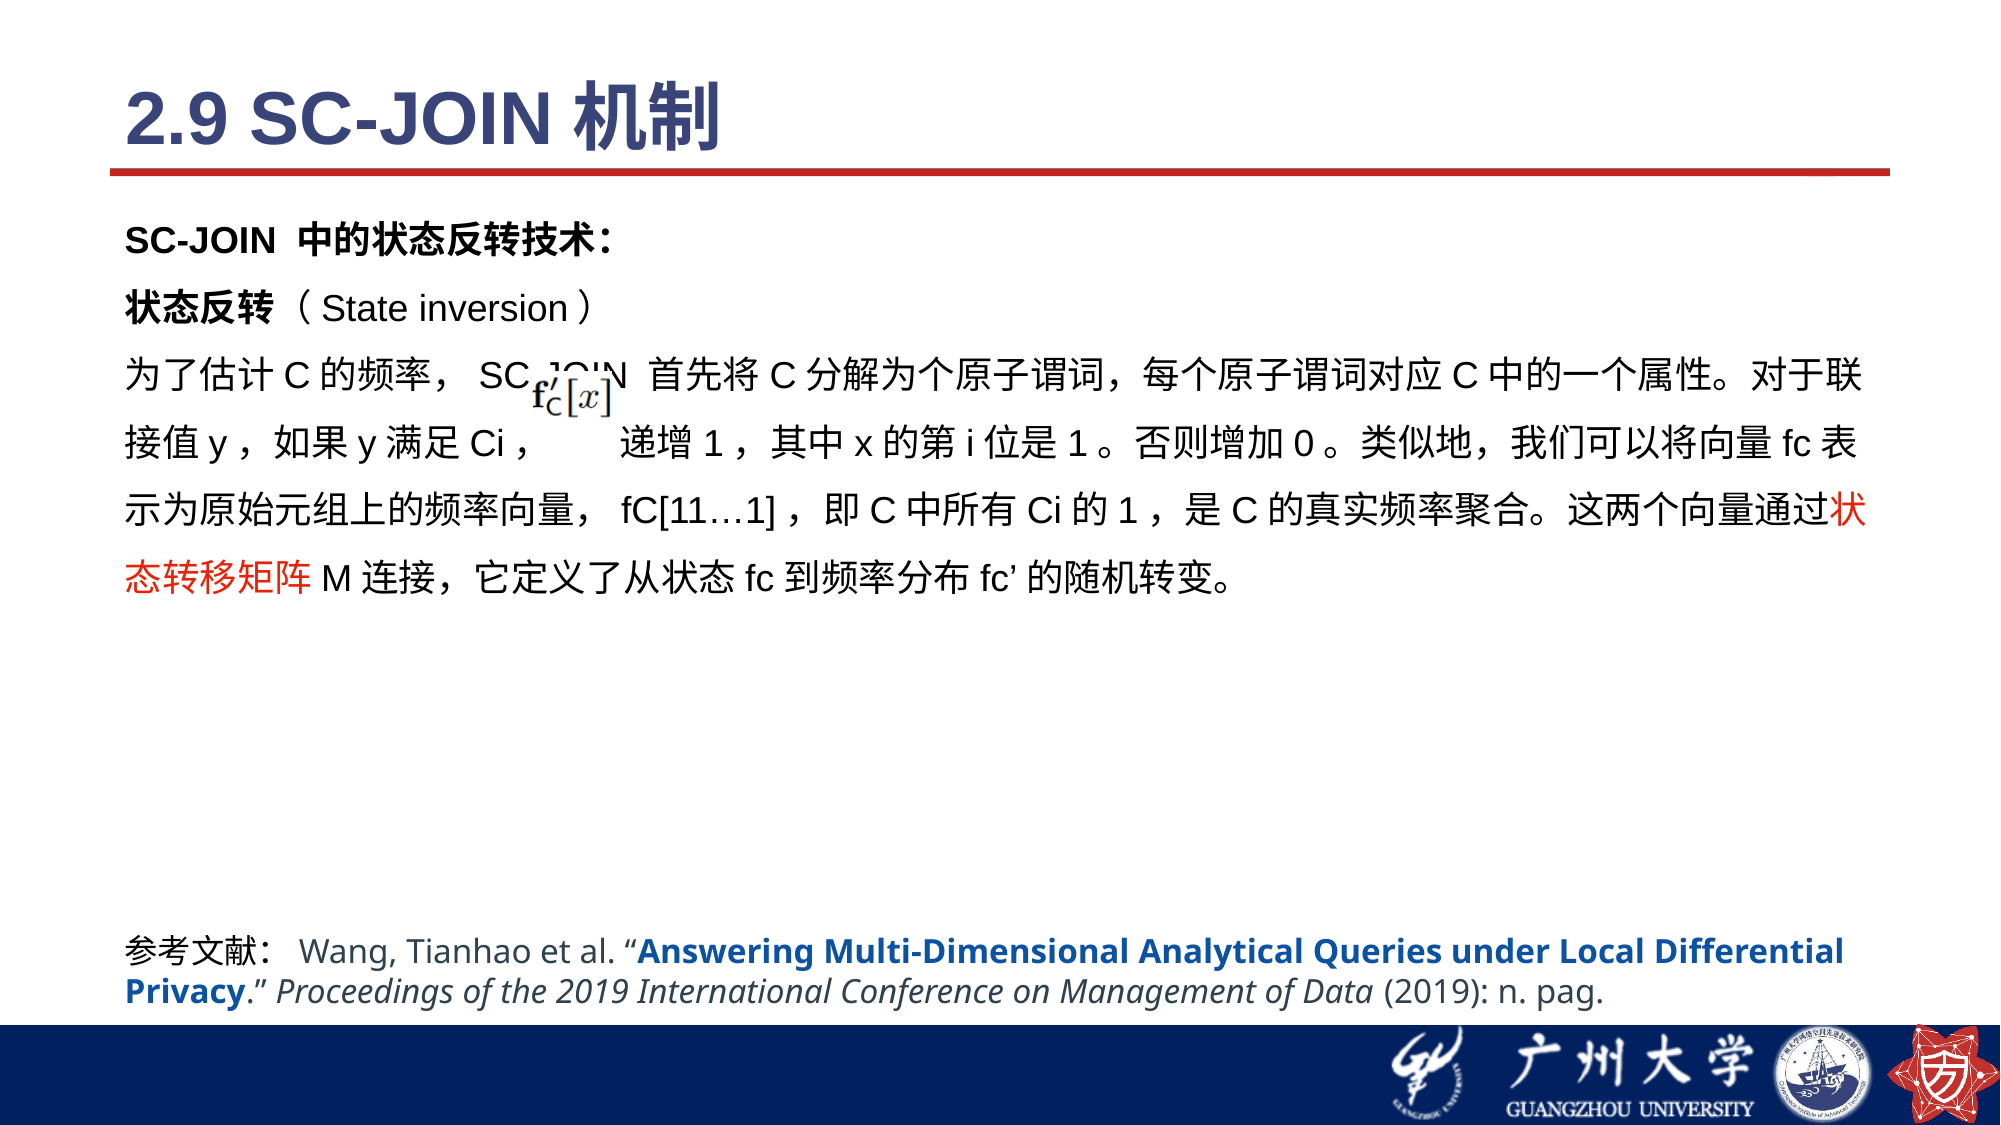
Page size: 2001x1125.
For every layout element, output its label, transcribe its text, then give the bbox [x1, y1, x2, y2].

text_box 参考文献：Wang, Tianhao et al. “Answering Multi-Dimensional Analytical Queries under Local Differential Privacy.” Proceedings of the 2019 International Conference on Management of Data (2019): n. pag. [109, 922, 1890, 1018]
picture [532, 371, 612, 423]
picture [1378, 1018, 2001, 1125]
title 2.9 SC-JOIN机制 [109, 0, 1890, 169]
